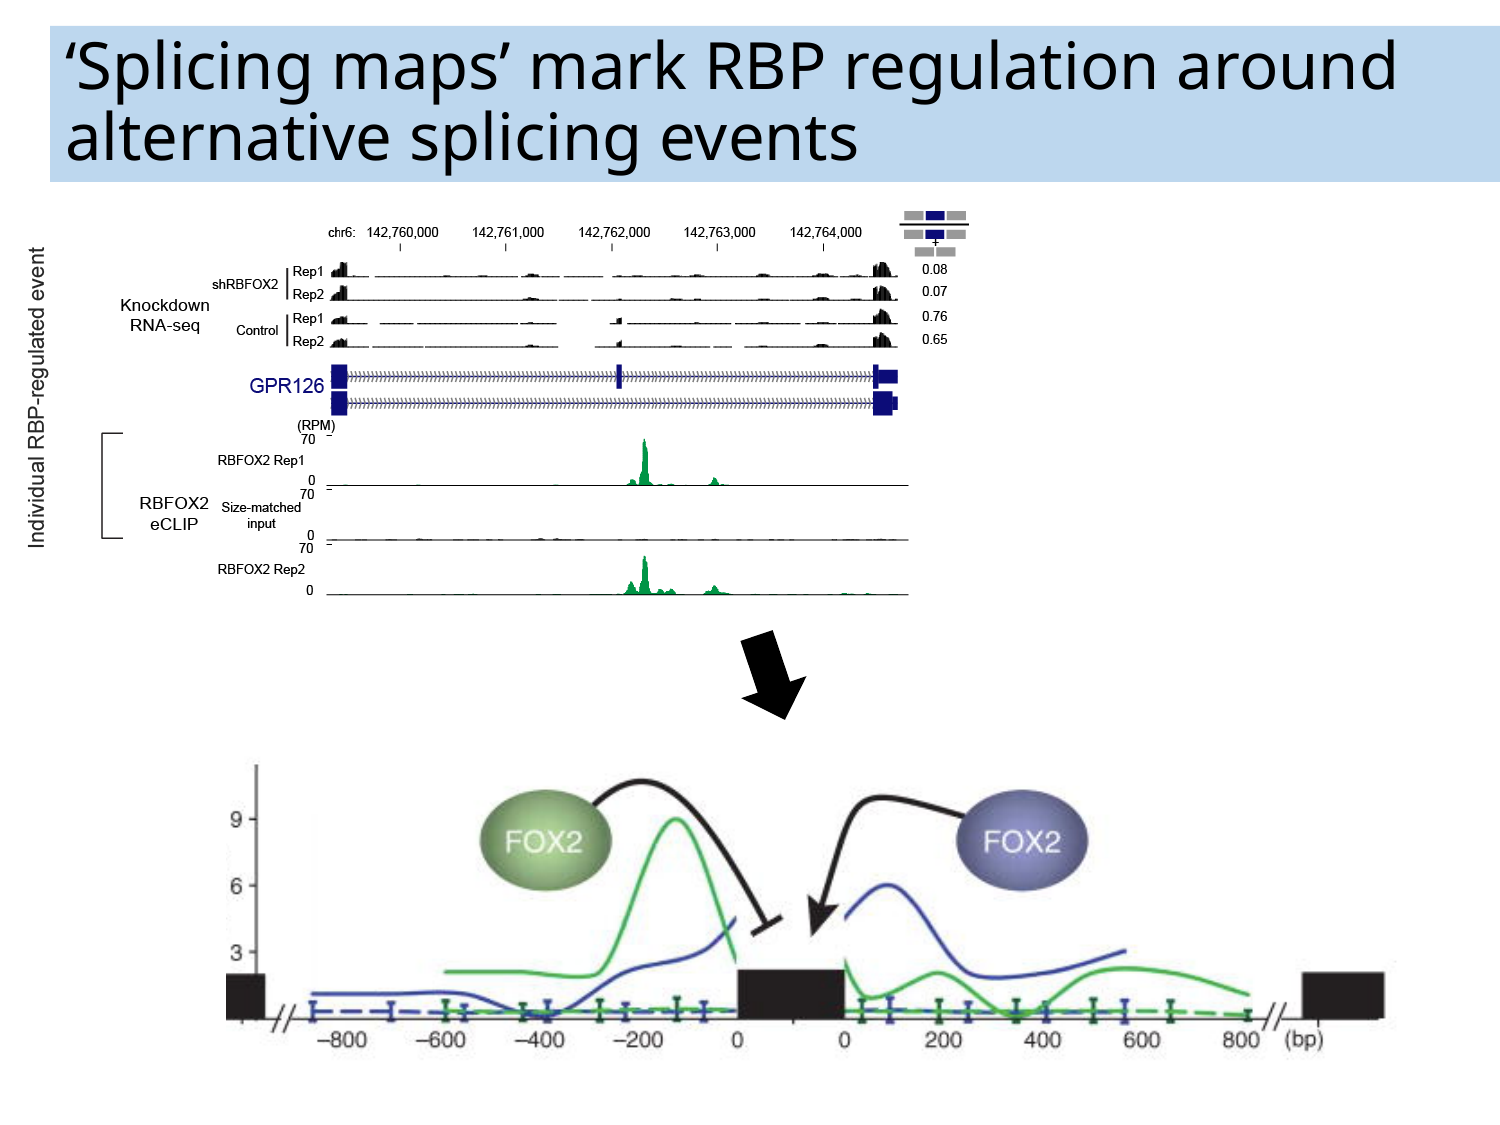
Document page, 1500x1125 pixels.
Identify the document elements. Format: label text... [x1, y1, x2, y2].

title ‘Splicing maps’ mark RBP regulation around alternative splicing events [50, 25, 1500, 182]
picture [25, 209, 969, 599]
picture [225, 745, 1404, 1062]
text_box [740, 630, 807, 720]
